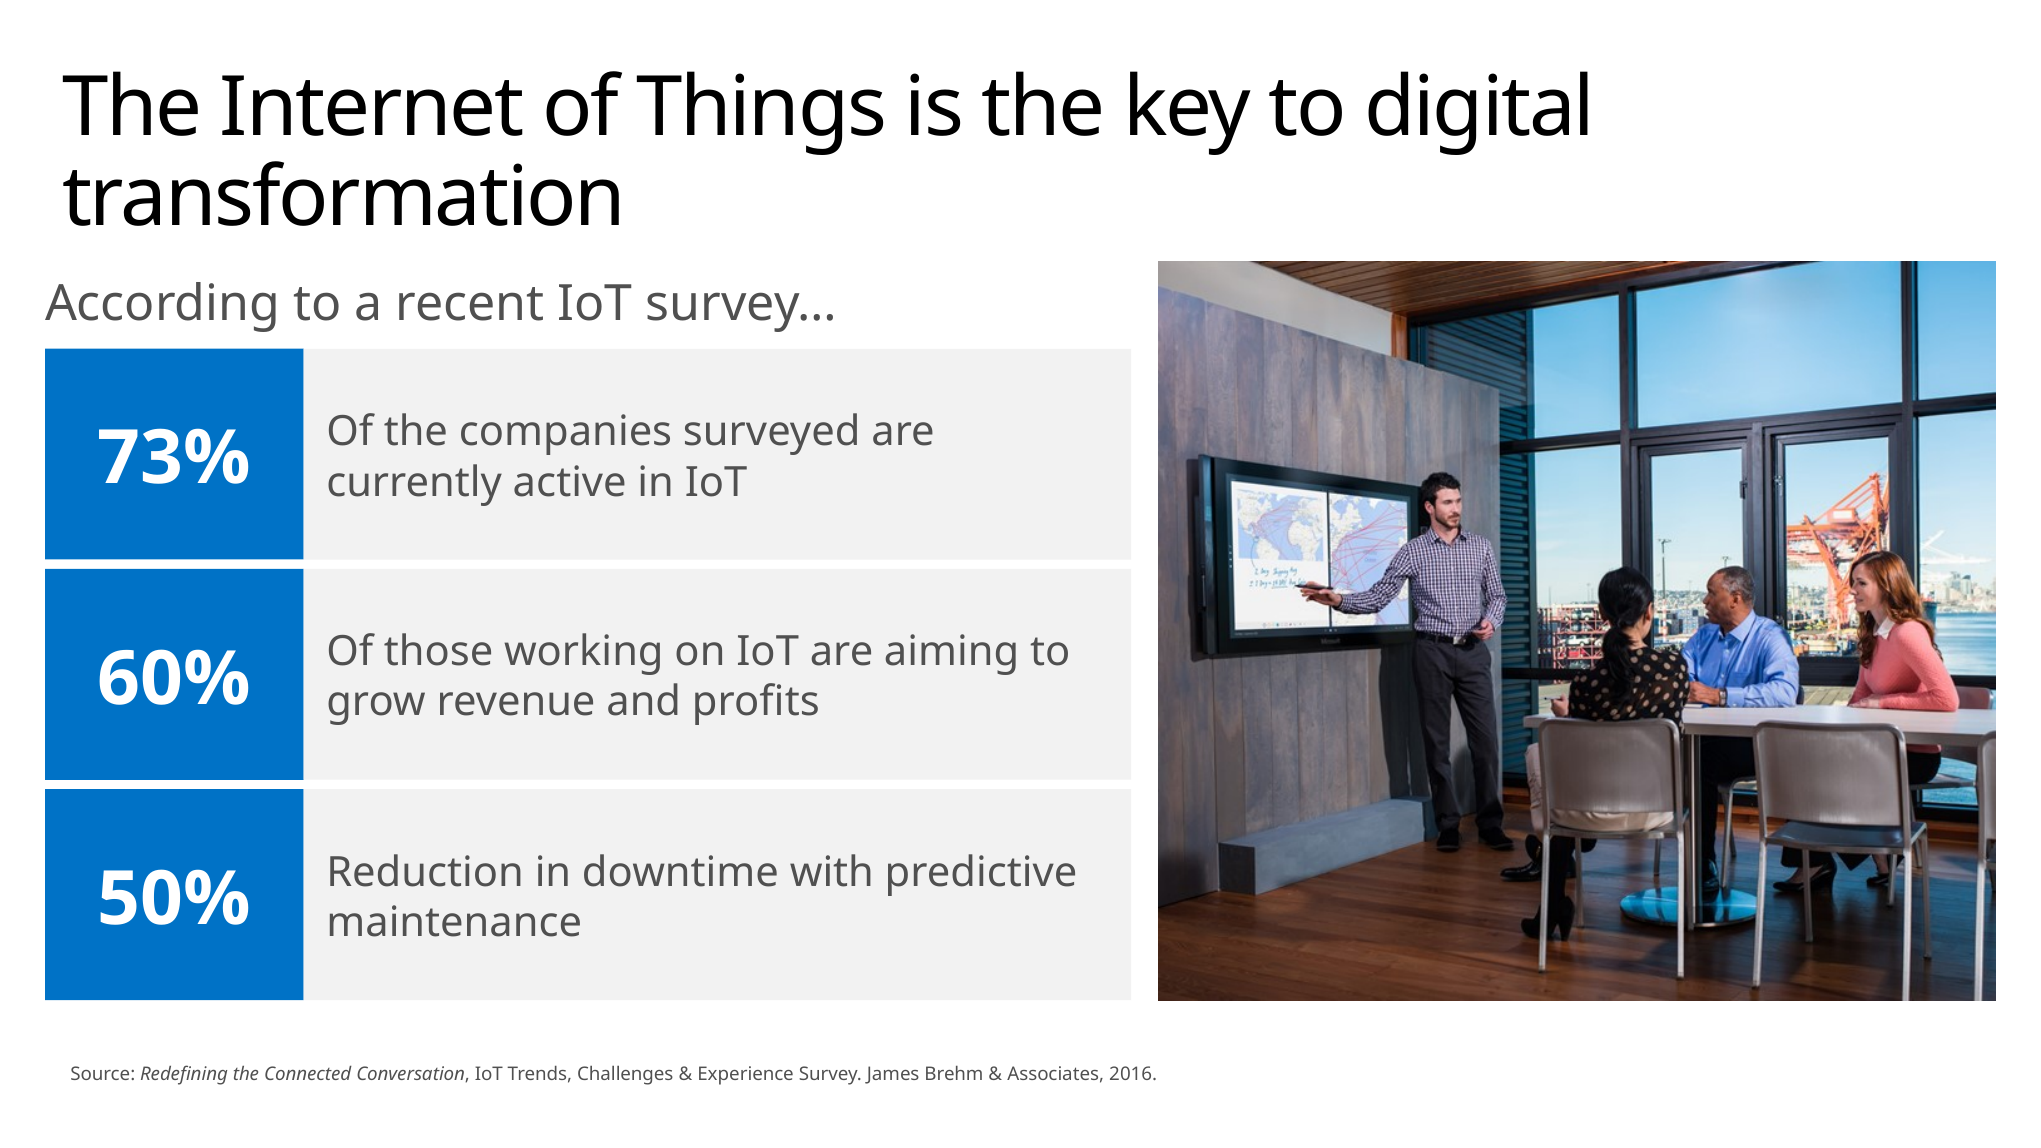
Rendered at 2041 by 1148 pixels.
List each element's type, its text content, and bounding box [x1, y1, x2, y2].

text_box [44, 348, 1132, 560]
text_box Source: Redefining the Connected Conversation, IoT Trends, Challenges & Experience Survey. James Brehm & Associates, 2016. [70, 1054, 1971, 1092]
title The Internet of Things is the key to digital transformation [62, 48, 1988, 200]
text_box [44, 568, 1132, 781]
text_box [44, 788, 1132, 1001]
text_box According to a recent IoT survey… [44, 260, 1132, 348]
picture [1158, 261, 1996, 1001]
